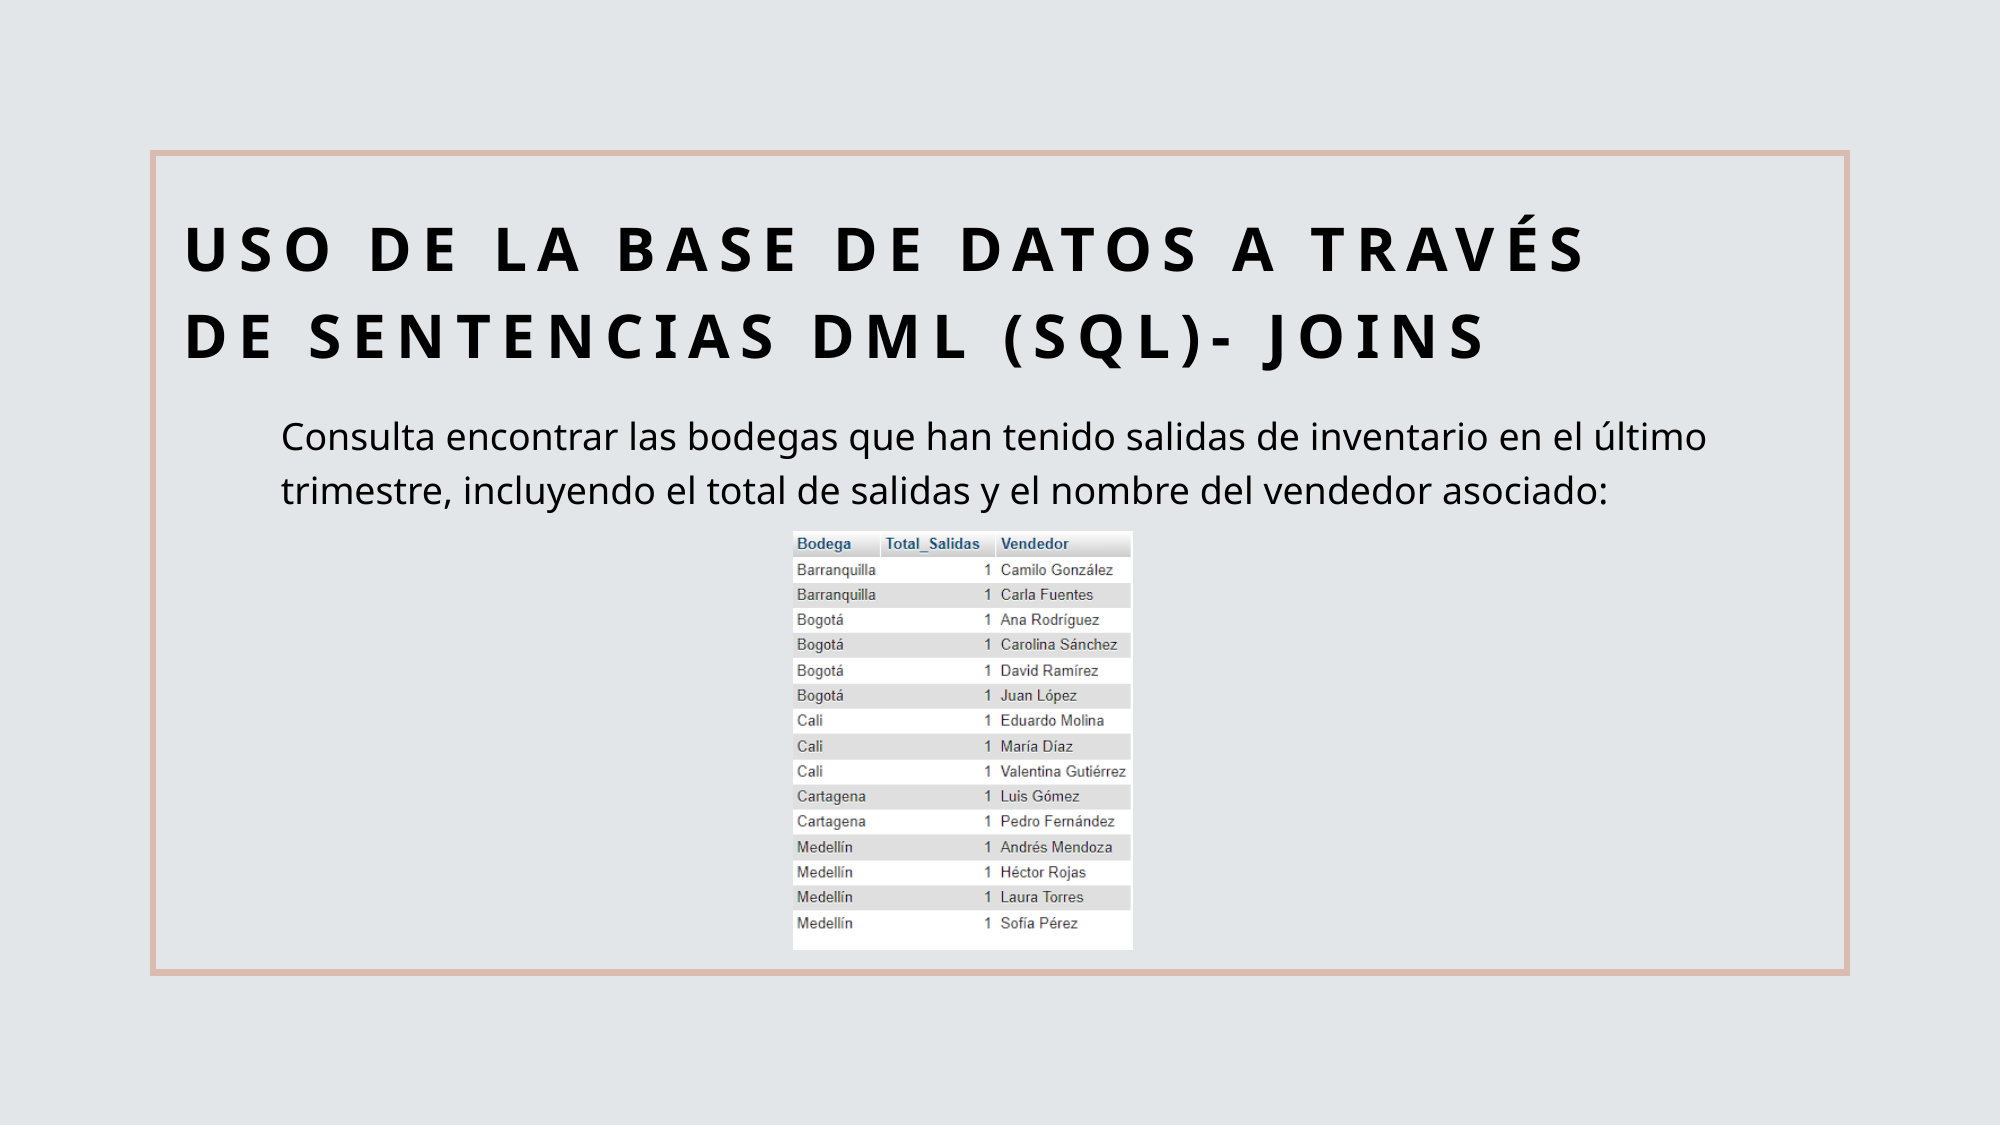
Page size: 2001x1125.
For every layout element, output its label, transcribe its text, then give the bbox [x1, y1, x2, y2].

title USO DE LA BASE DE DATOS A TRAVÉS DE SENTENCIAS DML (SQL)- JOINS [168, 160, 1815, 379]
picture [793, 531, 1134, 950]
list Consulta encontrar las bodegas que han tenido salidas de inventario en el último trimestre, incluyendo el total de salidas y el nombre del vendedor asociado: [265, 396, 1739, 913]
